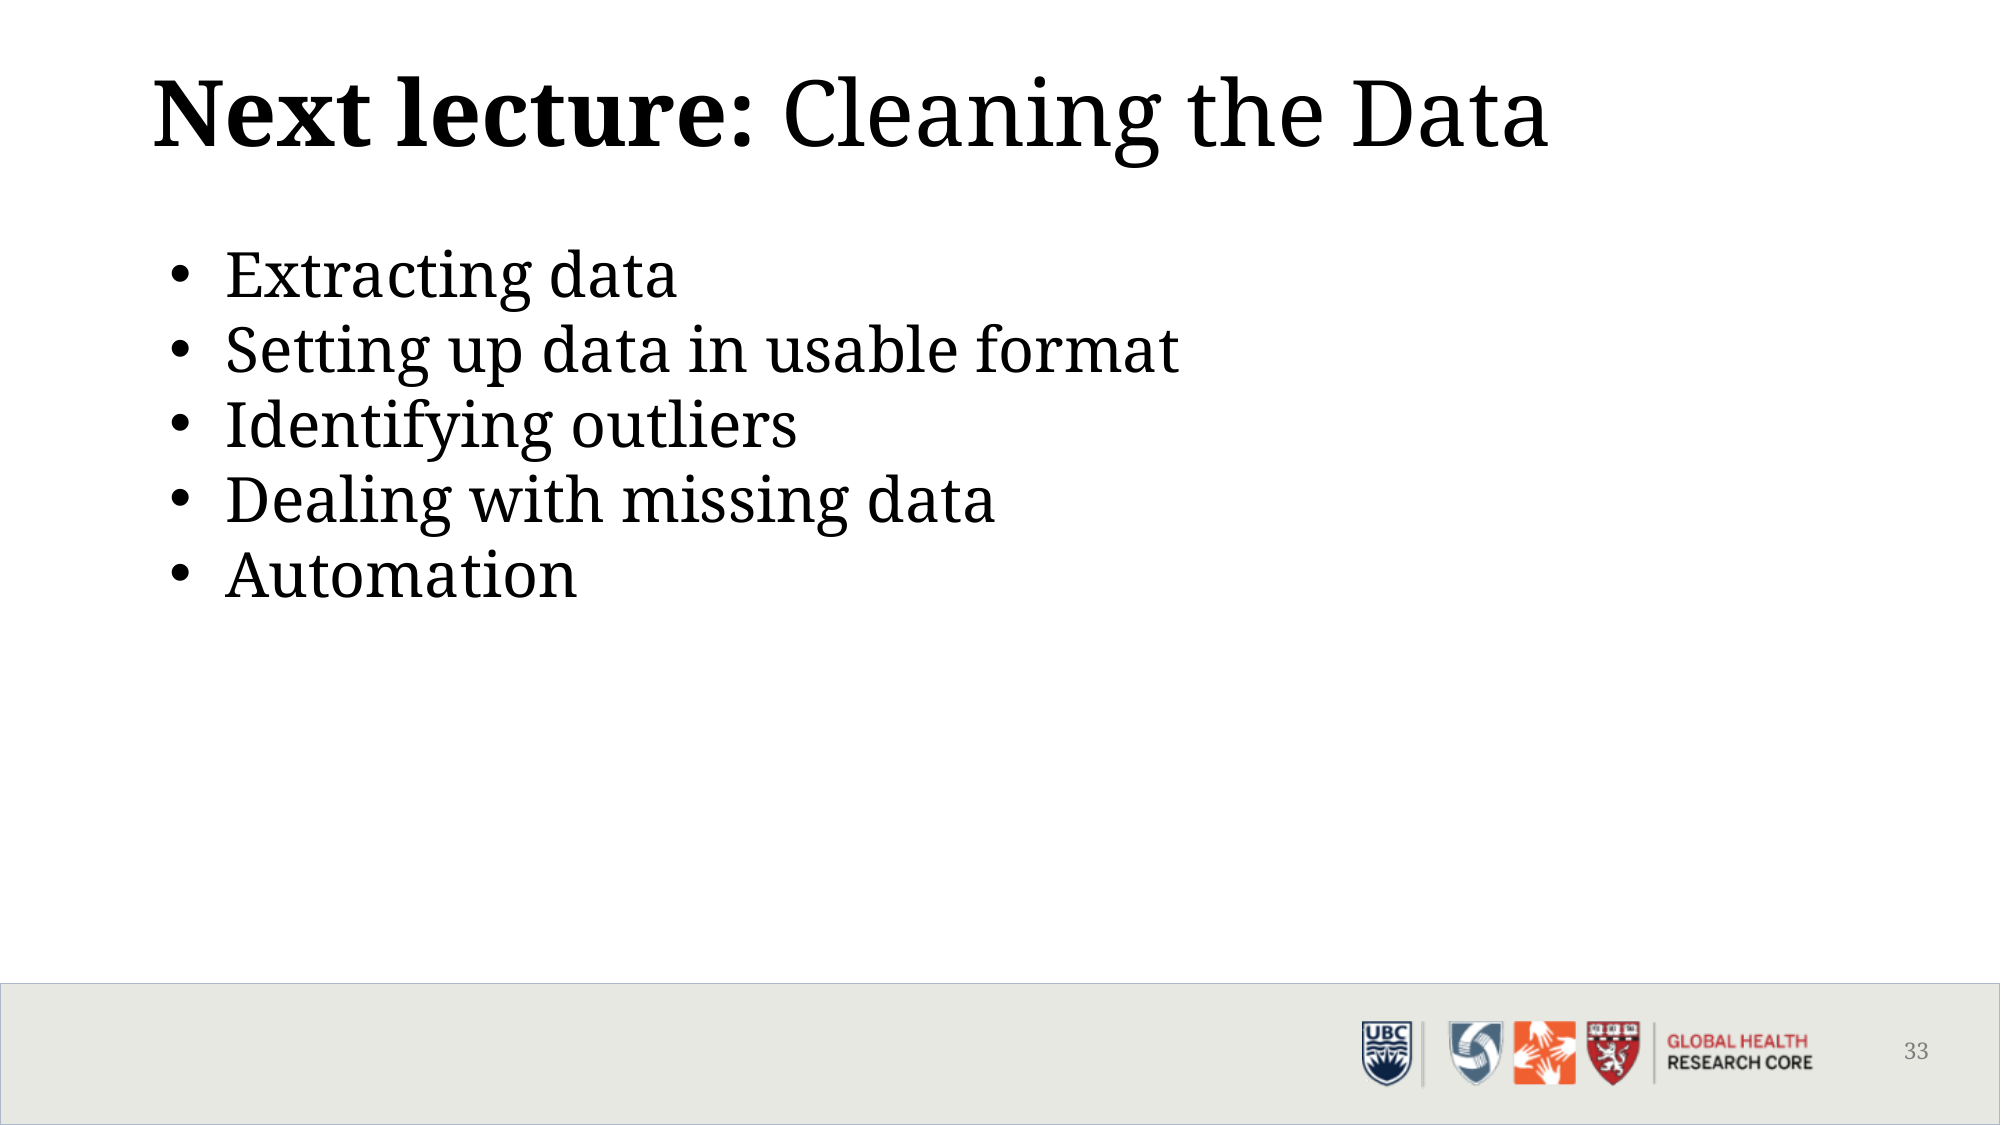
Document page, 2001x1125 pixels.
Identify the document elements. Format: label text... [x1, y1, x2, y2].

text_box Next lecture: Cleaning the Data [137, 59, 1863, 194]
picture [1362, 1021, 1859, 1114]
text_box Extracting data Setting up data in usable format Identifying outliers Dealing with missing data Automation [154, 227, 1821, 618]
